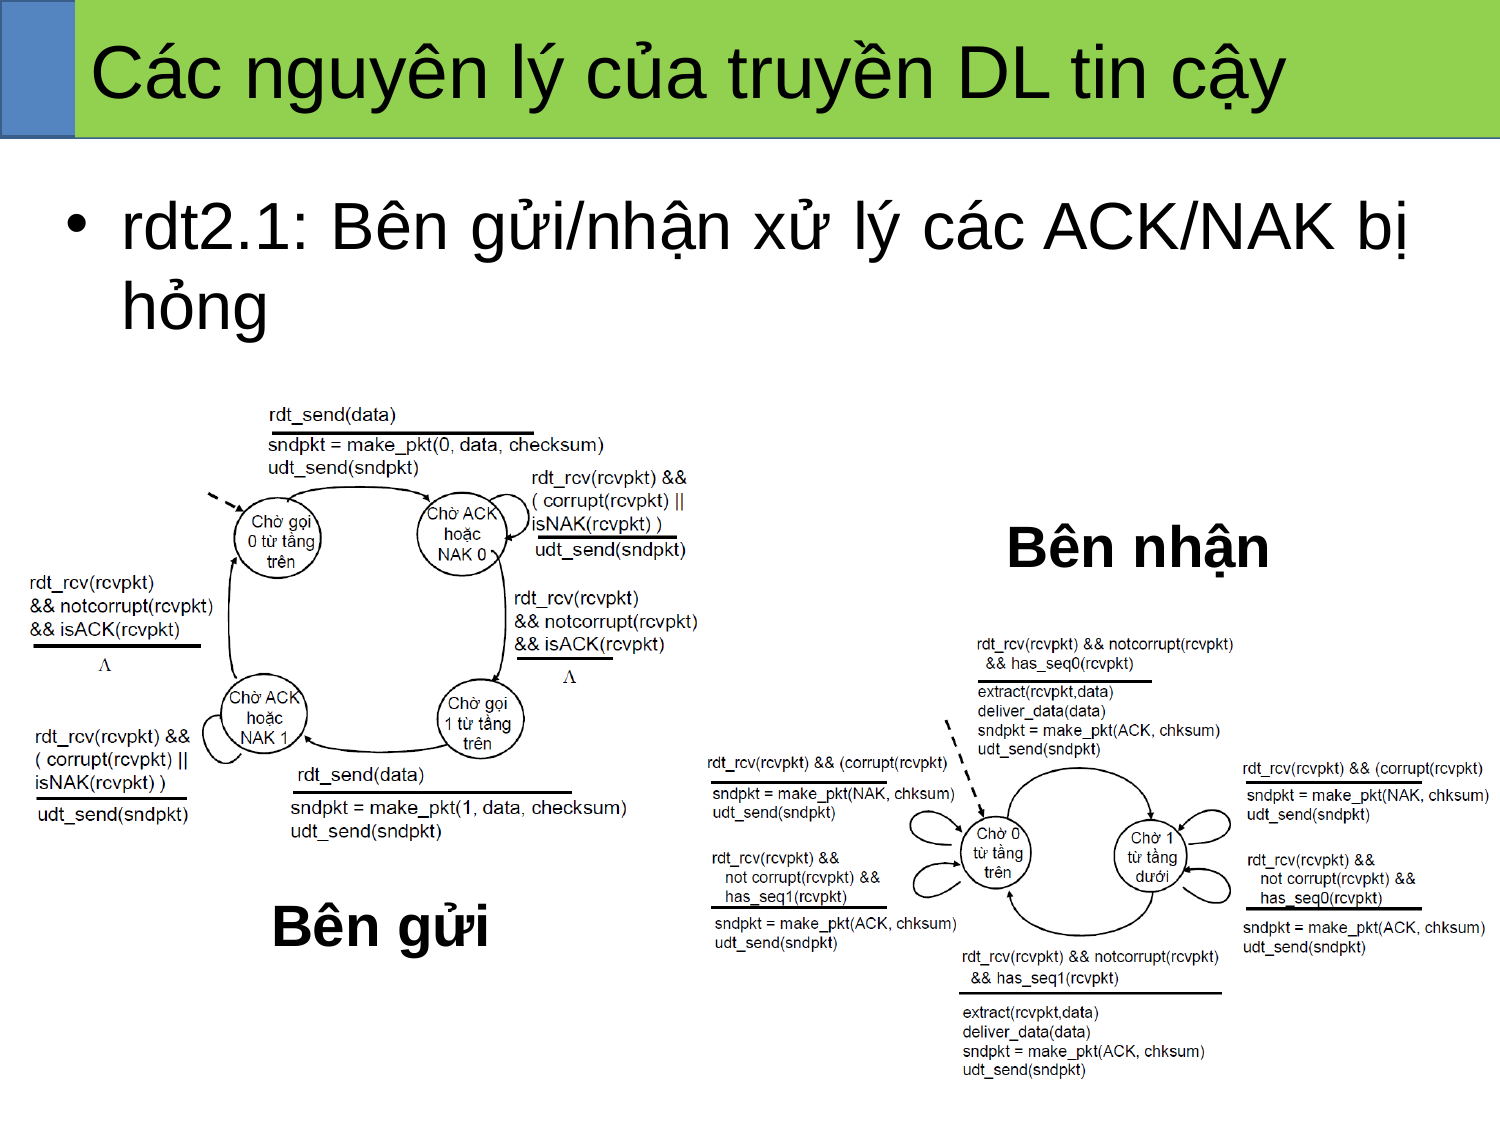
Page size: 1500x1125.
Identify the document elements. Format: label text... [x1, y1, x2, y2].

text_box Bên gửi [249, 880, 513, 966]
title Các nguyên lý của truyền DL tin cậy [75, 0, 1500, 138]
list rdt2.1: Bên gửi/nhận xử lý các ACK/NAK bị hỏng [50, 174, 1425, 621]
picture [704, 623, 1491, 1087]
list rdt2.1: Bên gửi/nhận xử lý các ACK/NAK bị hỏng [50, 854, 699, 1038]
picture [22, 401, 699, 846]
text_box Bên nhận [987, 501, 1291, 587]
